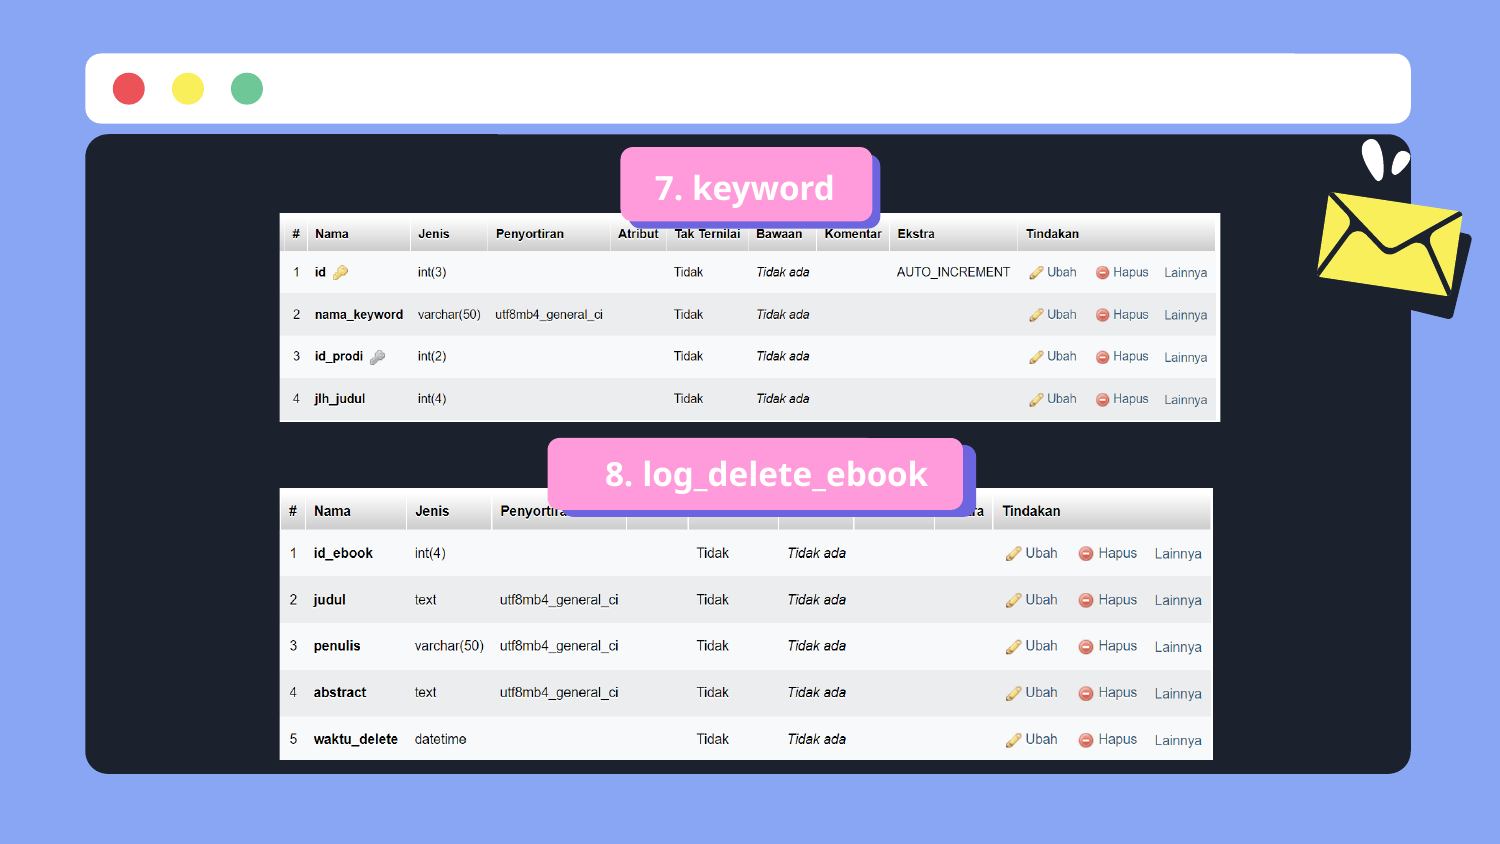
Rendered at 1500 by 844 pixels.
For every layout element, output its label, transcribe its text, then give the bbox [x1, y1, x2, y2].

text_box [547, 437, 977, 517]
picture [279, 488, 1214, 761]
picture [279, 213, 1221, 423]
text_box 8. log_delete_ebook [569, 431, 965, 436]
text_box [620, 146, 881, 229]
